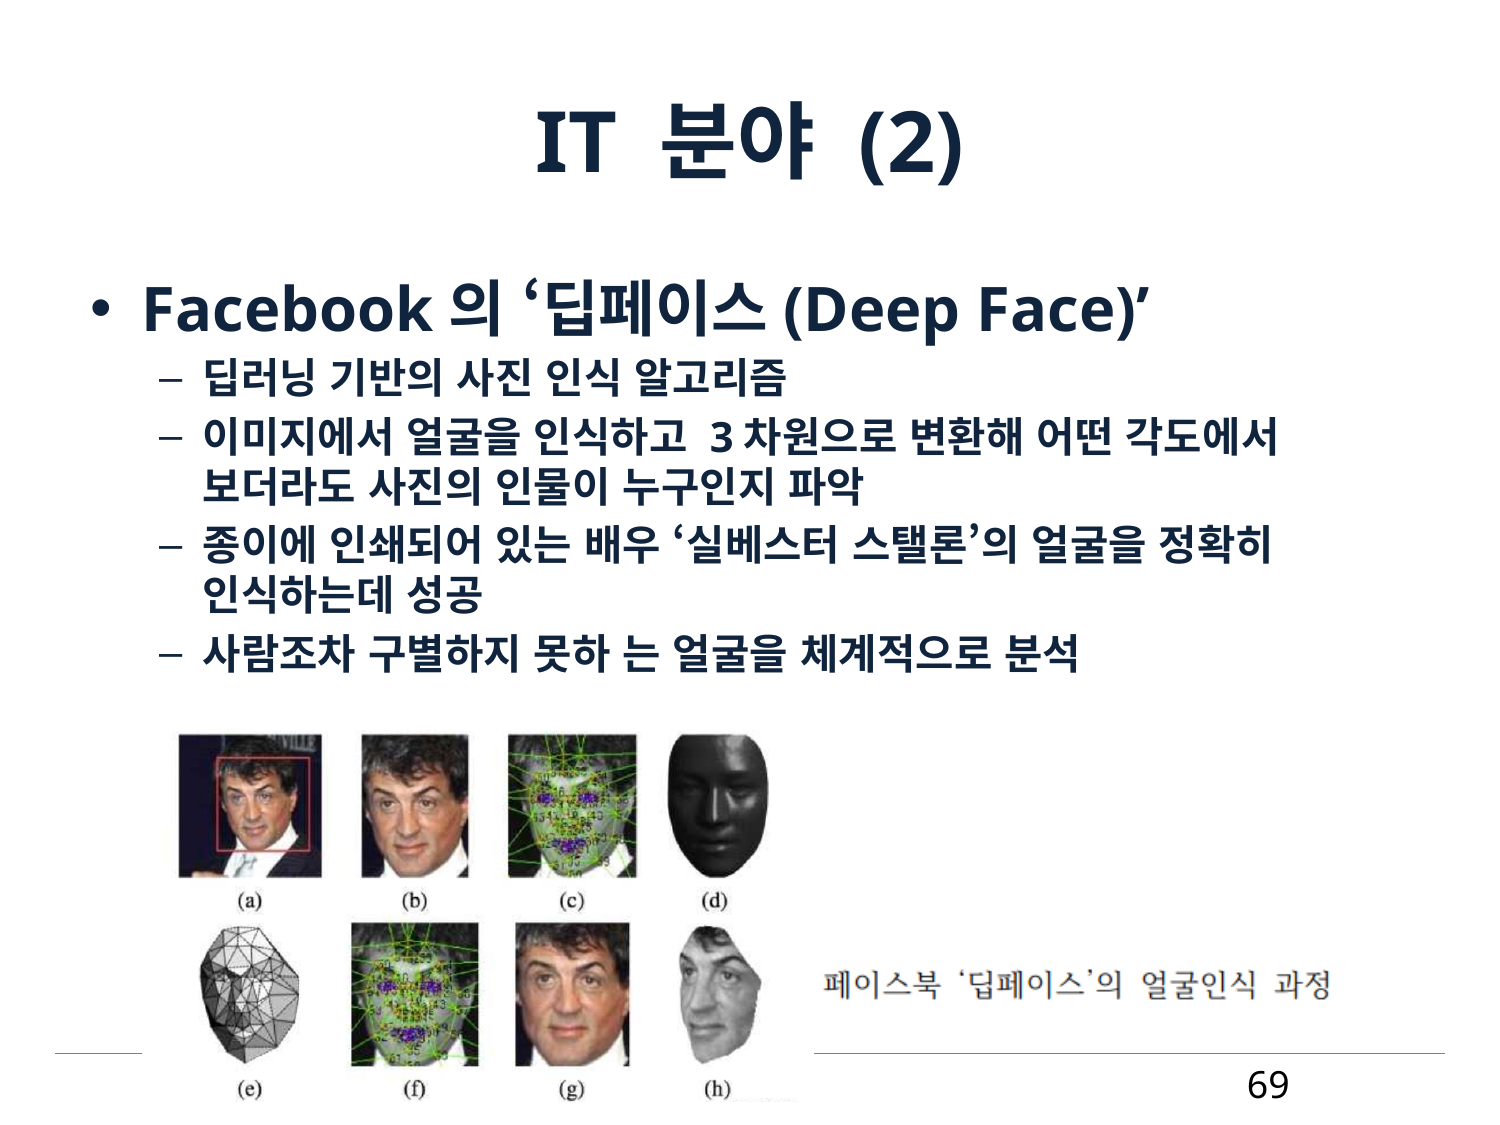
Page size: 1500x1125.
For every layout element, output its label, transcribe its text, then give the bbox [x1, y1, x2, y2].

picture [816, 954, 1358, 1018]
list Facebook의 ‘딥페이스(Deep Face)’ 딥러닝 기반의 사진 인식 알고리즘 이미지에서 얼굴을 인식하고 3차원으로 변환해 어떤 각도에서 보더라도 사진의 인물이 누구인지 파악 종이에 인쇄되어 있는 배우 ‘실베스터 스탤론’의 얼굴을 정확히 인식하는데 성공 사람조차 구별하지 못하 는 얼굴을 체계적으로 분석 [75, 262, 1425, 1005]
picture [141, 706, 814, 1109]
title IT 분야 (2) [75, 45, 1425, 233]
